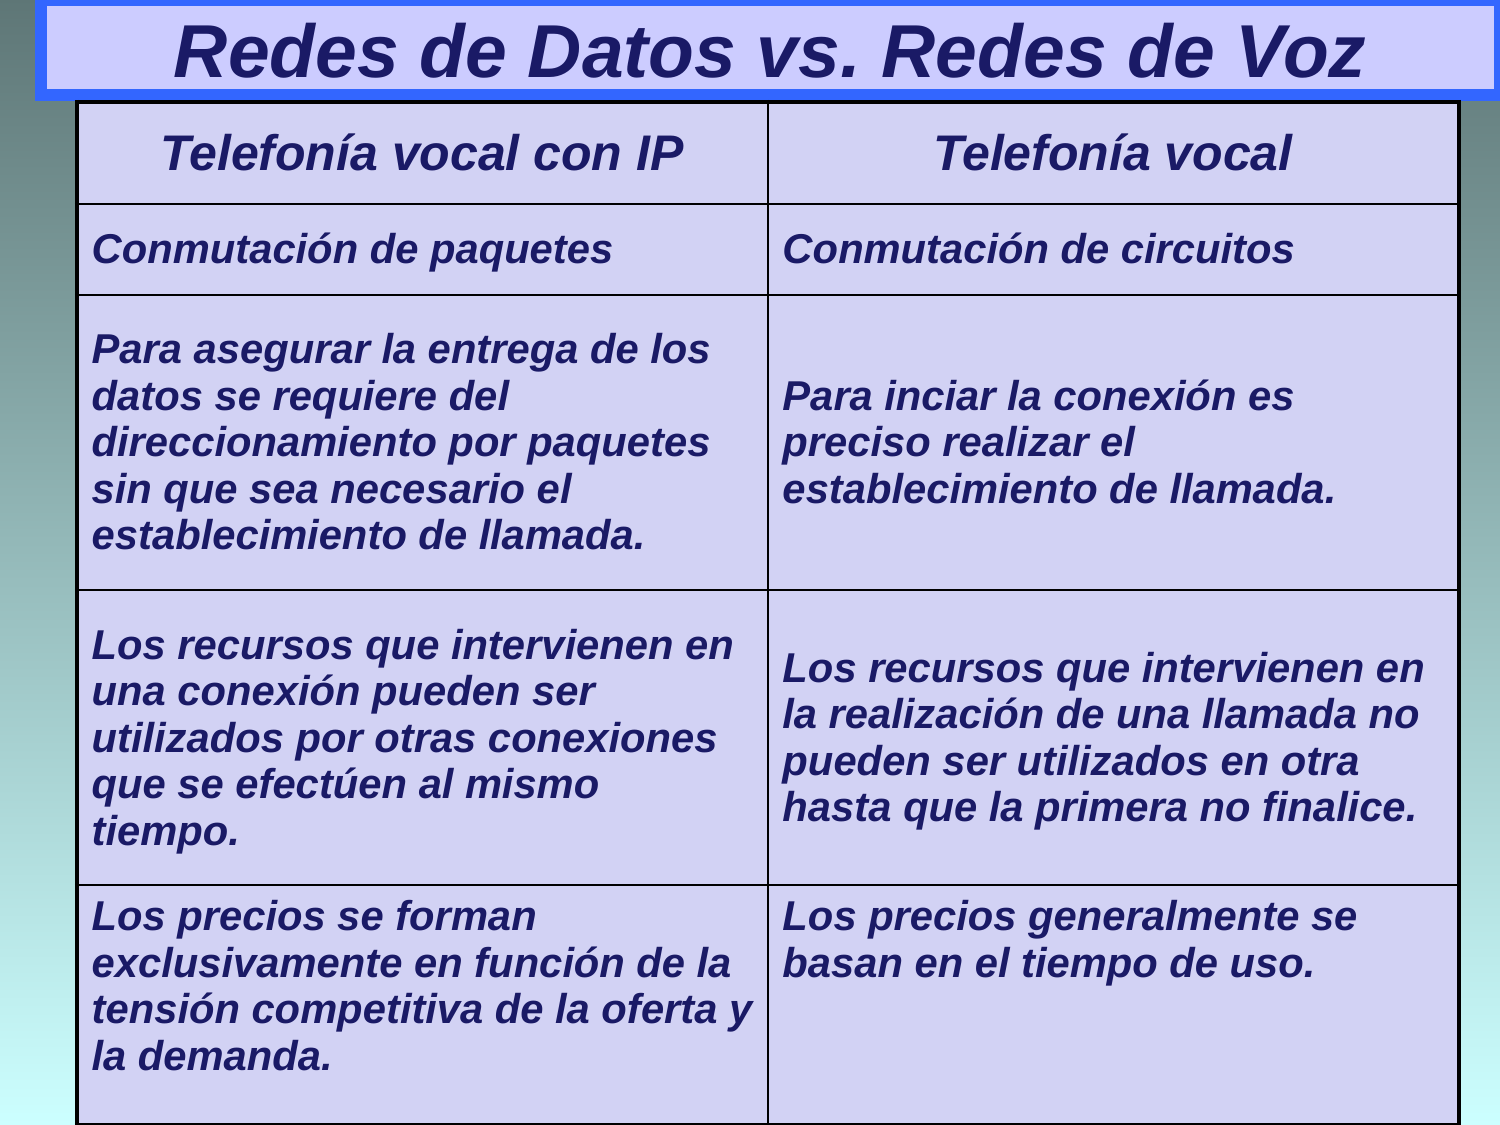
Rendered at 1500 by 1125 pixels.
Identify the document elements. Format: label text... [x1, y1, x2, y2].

table_cell Conmutación de circuitos [769, 205, 1457, 294]
table_cell Los precios generalmente se basan en el tiempo de uso. [769, 886, 1457, 1123]
table_header Telefonía vocal [769, 104, 1457, 203]
table_header Telefonía vocal con IP [79, 104, 767, 203]
table_cell Conmutación de paquetes [79, 205, 767, 294]
table_cell Para asegurar la entrega de los datos se requiere del direccionamiento por paquetes sin que sea necesario el establecimiento de llamada. [79, 296, 767, 589]
table_cell Los recursos que intervienen en la realización de una llamada no pueden ser utilizados en otra hasta que la primera no finalice. [769, 591, 1457, 884]
title Redes de Datos vs. Redes de Voz [40, 0, 1500, 96]
table_cell Para inciar la conexión es preciso realizar el establecimiento de llamada. [769, 296, 1457, 589]
table_cell Los recursos que intervienen en una conexión pueden ser utilizados por otras conexiones que se efectúen al mismo tiempo. [79, 591, 767, 884]
table_cell Los precios se forman exclusivamente en función de la tensión competitiva de la oferta y la demanda. [79, 886, 767, 1123]
